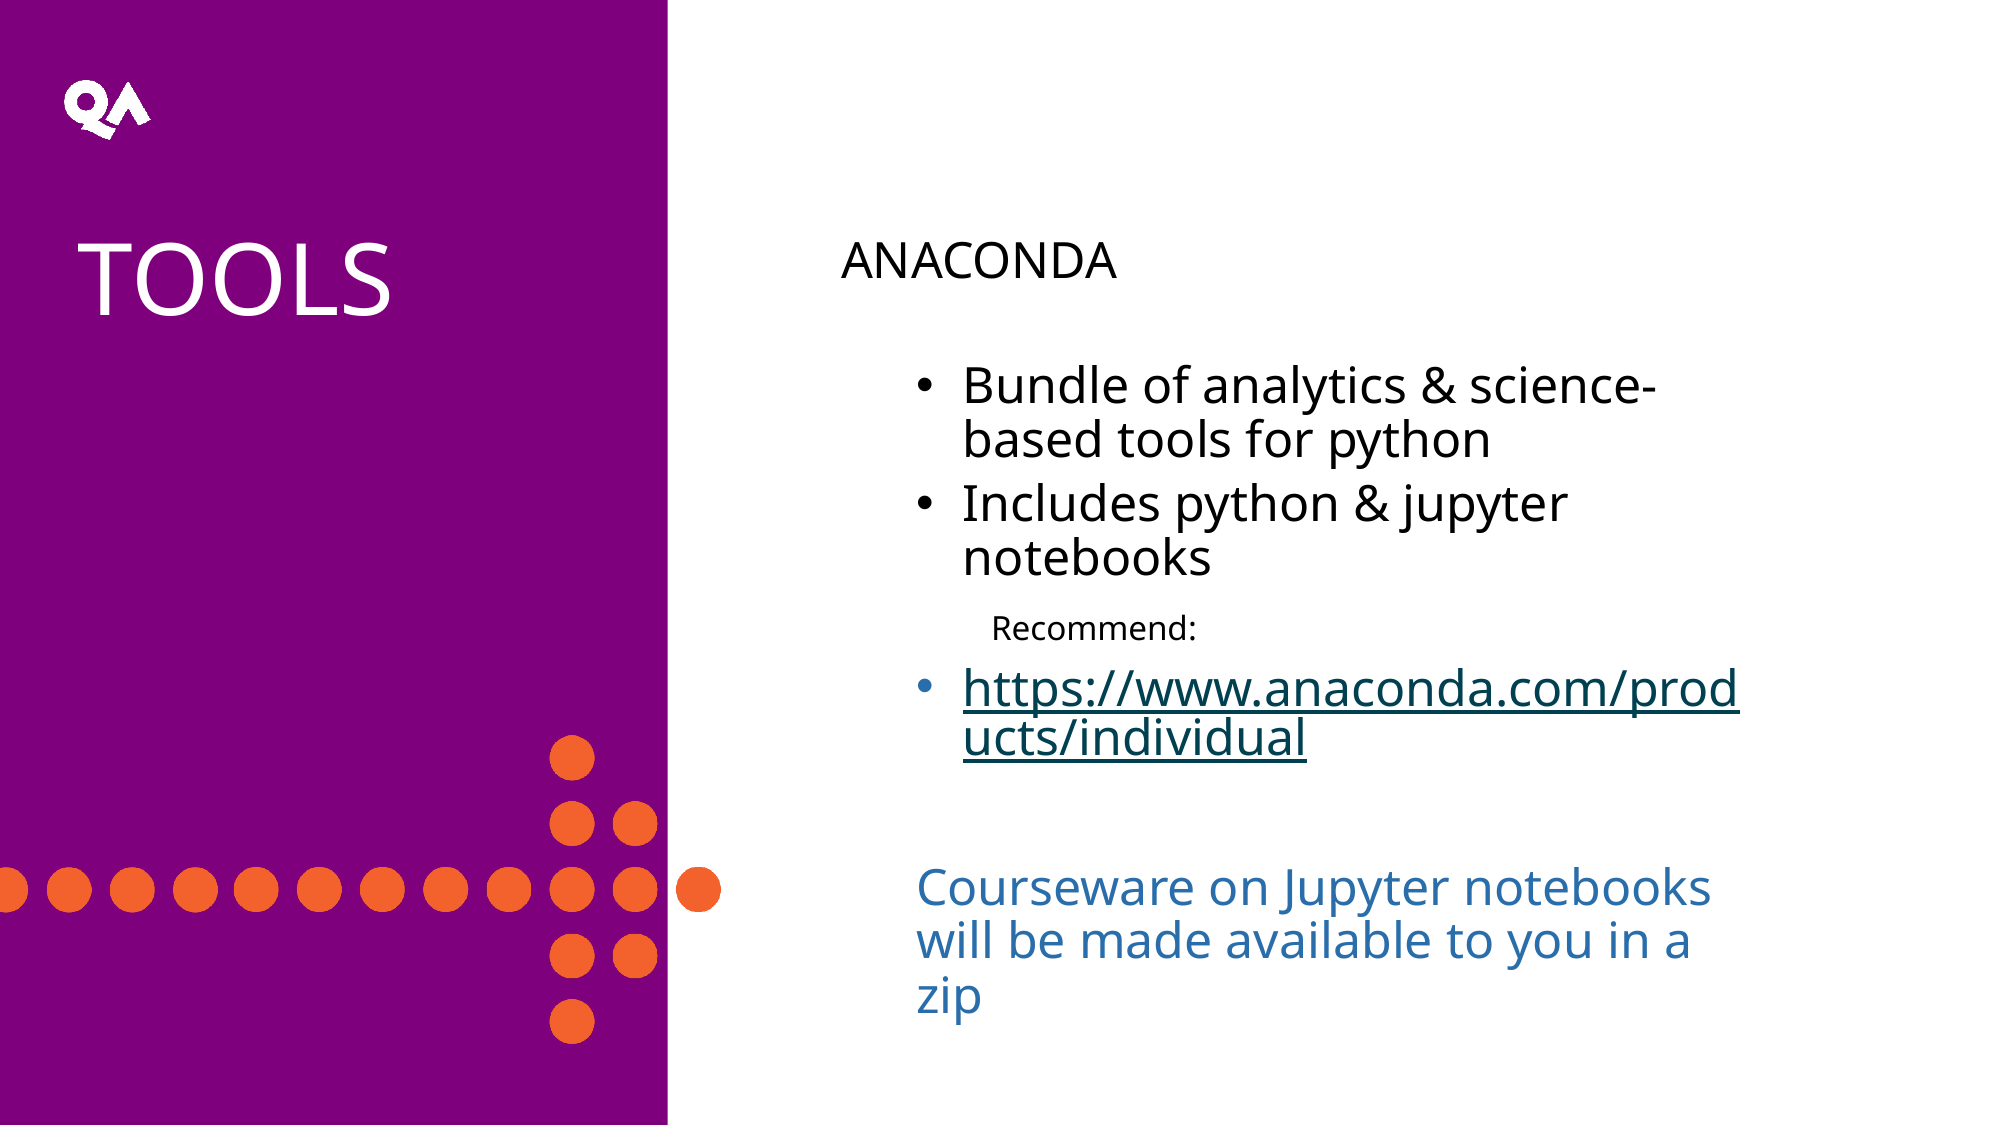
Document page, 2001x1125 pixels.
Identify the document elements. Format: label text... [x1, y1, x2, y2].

picture [53, 67, 161, 143]
picture [0, 735, 722, 1044]
list Anaconda Bundle of analytics & science-based tools for python Includes python & jupyter notebooks Recommend: https://www.anaconda.com/products/individual Courseware on Jupyter notebooks will be made available to you in a zip [826, 221, 1779, 894]
list TOOLS [63, 221, 628, 673]
